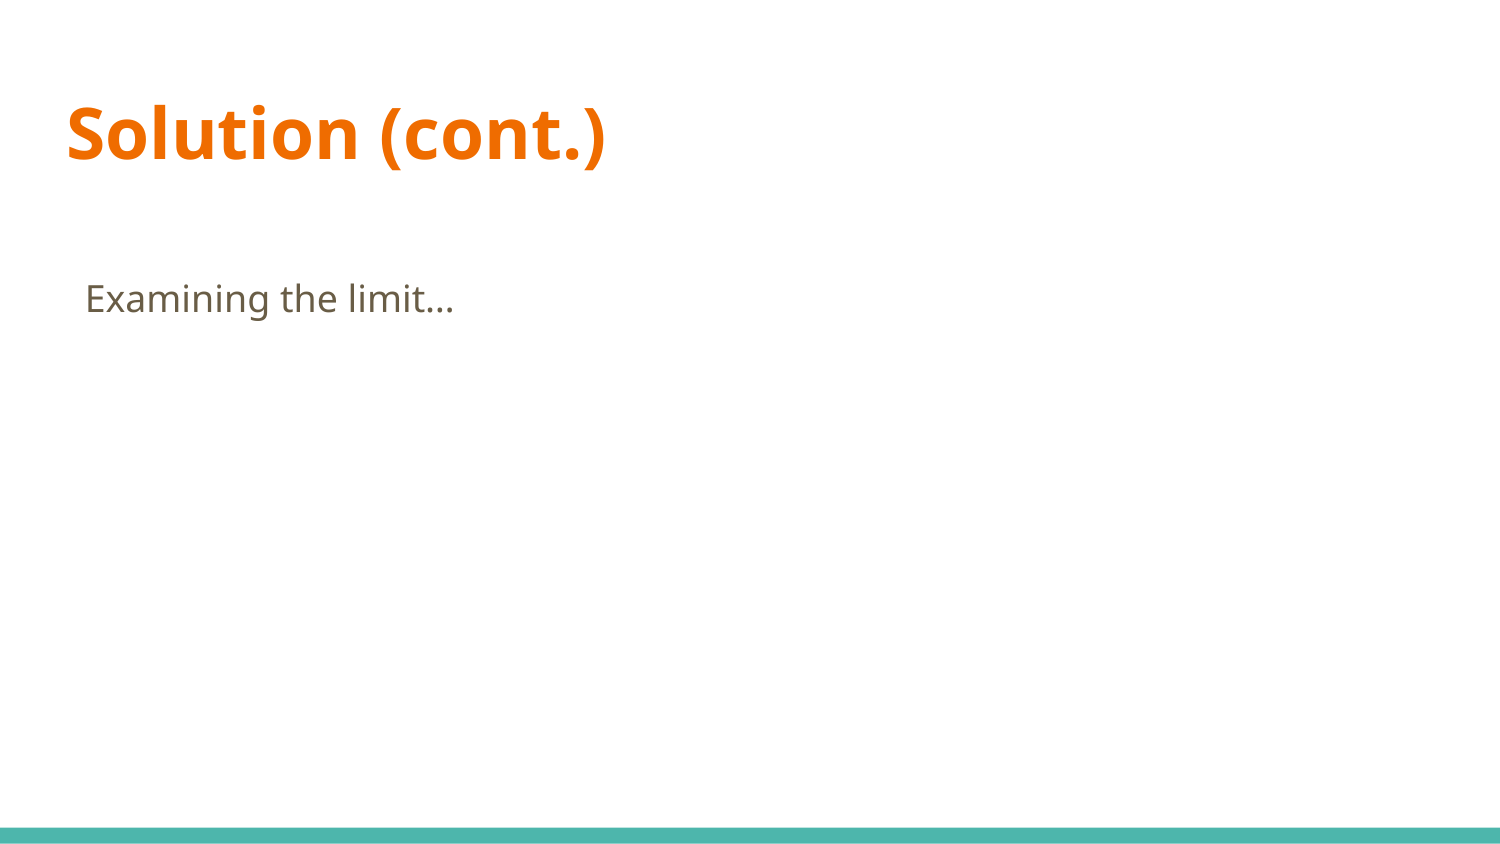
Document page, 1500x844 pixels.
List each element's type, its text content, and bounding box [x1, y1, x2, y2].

title Solution (cont.) [51, 72, 1449, 189]
